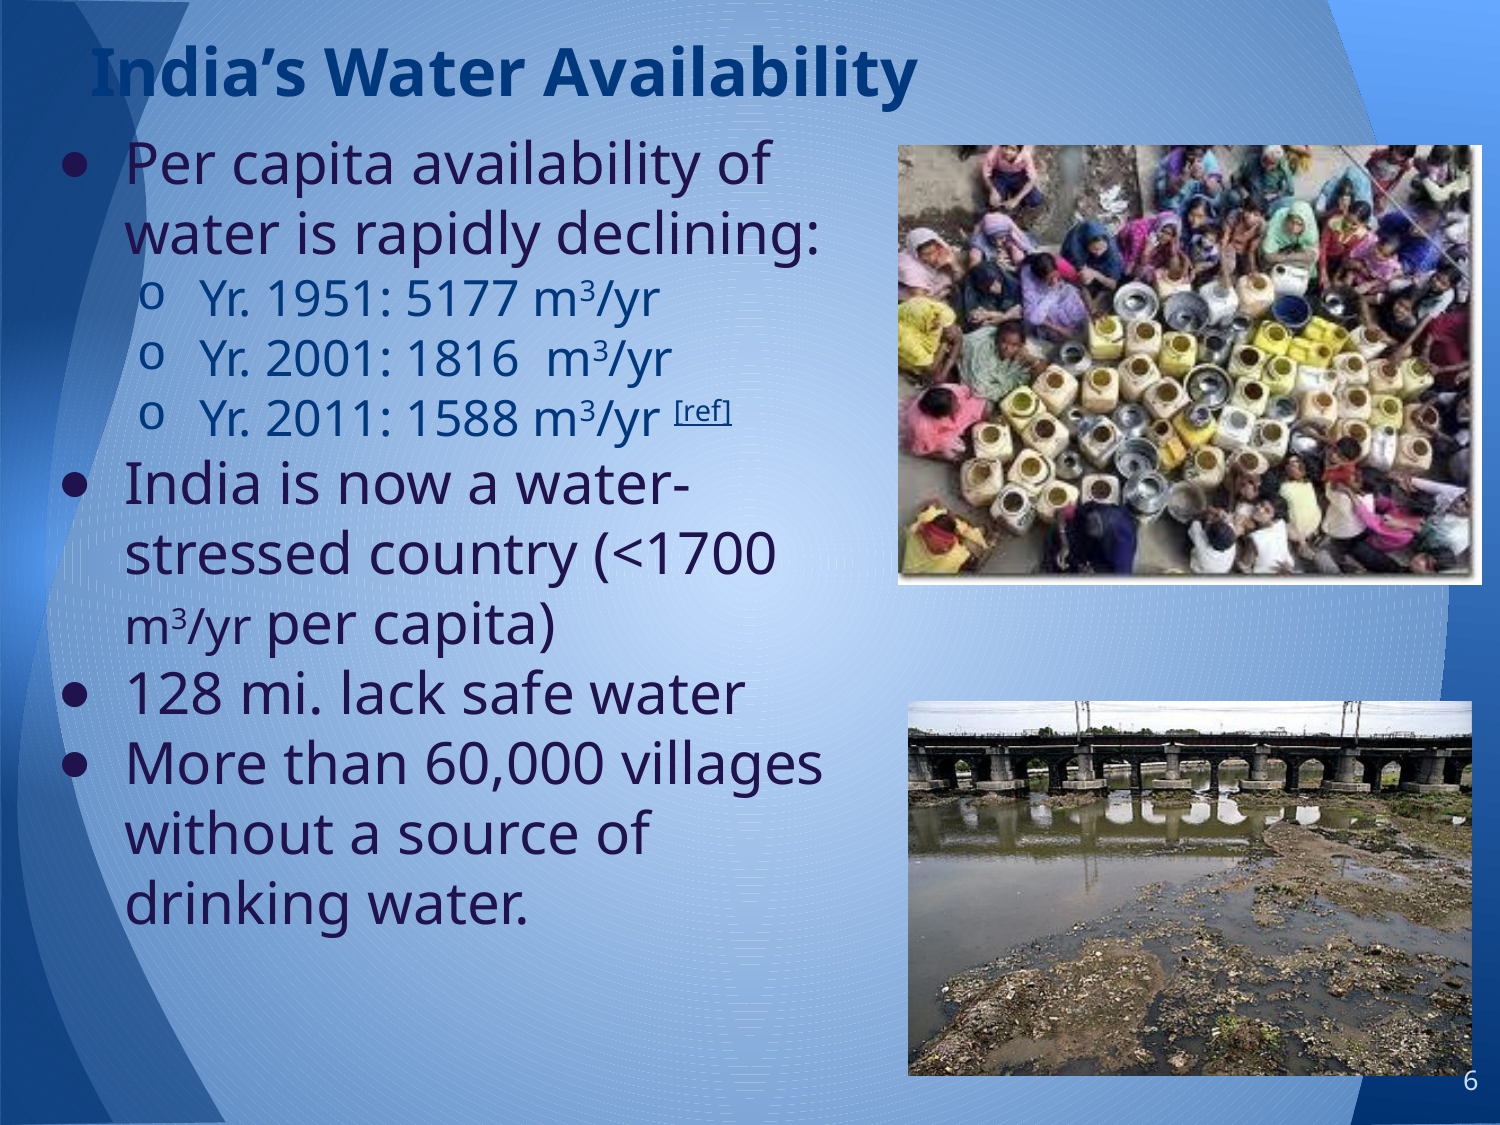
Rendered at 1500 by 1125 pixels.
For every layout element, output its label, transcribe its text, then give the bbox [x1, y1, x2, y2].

title India’s Water Availability [75, 13, 1425, 125]
picture [897, 145, 1482, 586]
list Per capita availability of water is rapidly declining: Yr. 1951: 5177 m3/yr Yr. 2001: 1816 m3/yr Yr. 2011: 1588 m3/yr [ref] India is now a water-stressed country (<1700 m3/yr per capita) 128 mi. lack safe water More than 60,000 villages without a source of drinking water. [34, 111, 882, 1067]
picture [908, 701, 1473, 1076]
slide_number 6 [1403, 1038, 1494, 1125]
